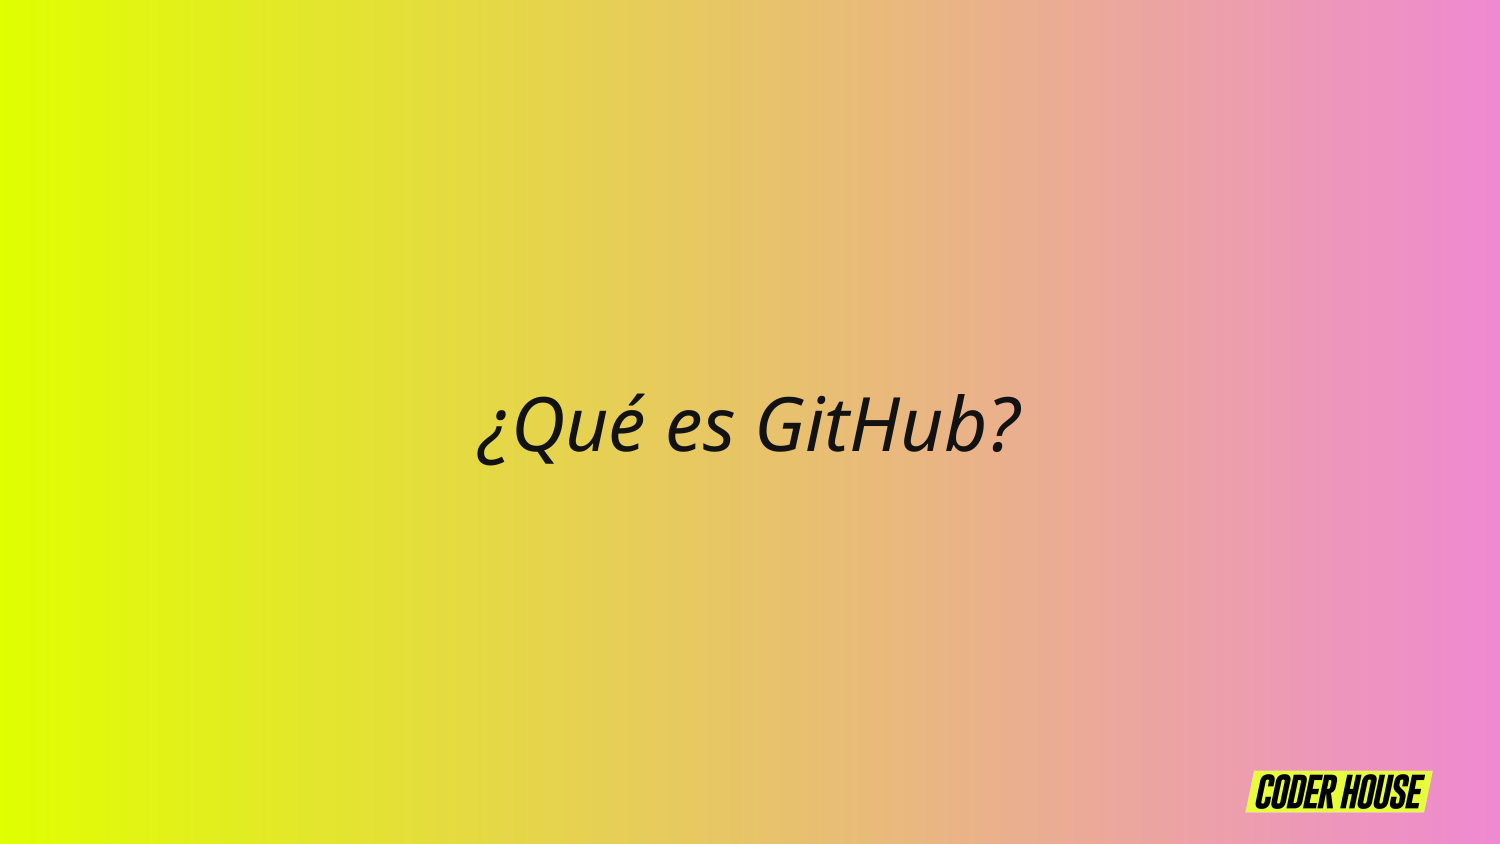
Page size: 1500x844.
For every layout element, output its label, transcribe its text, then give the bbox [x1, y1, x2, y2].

text_box ¿Qué es GitHub? [229, 340, 1271, 503]
picture [1241, 764, 1437, 819]
